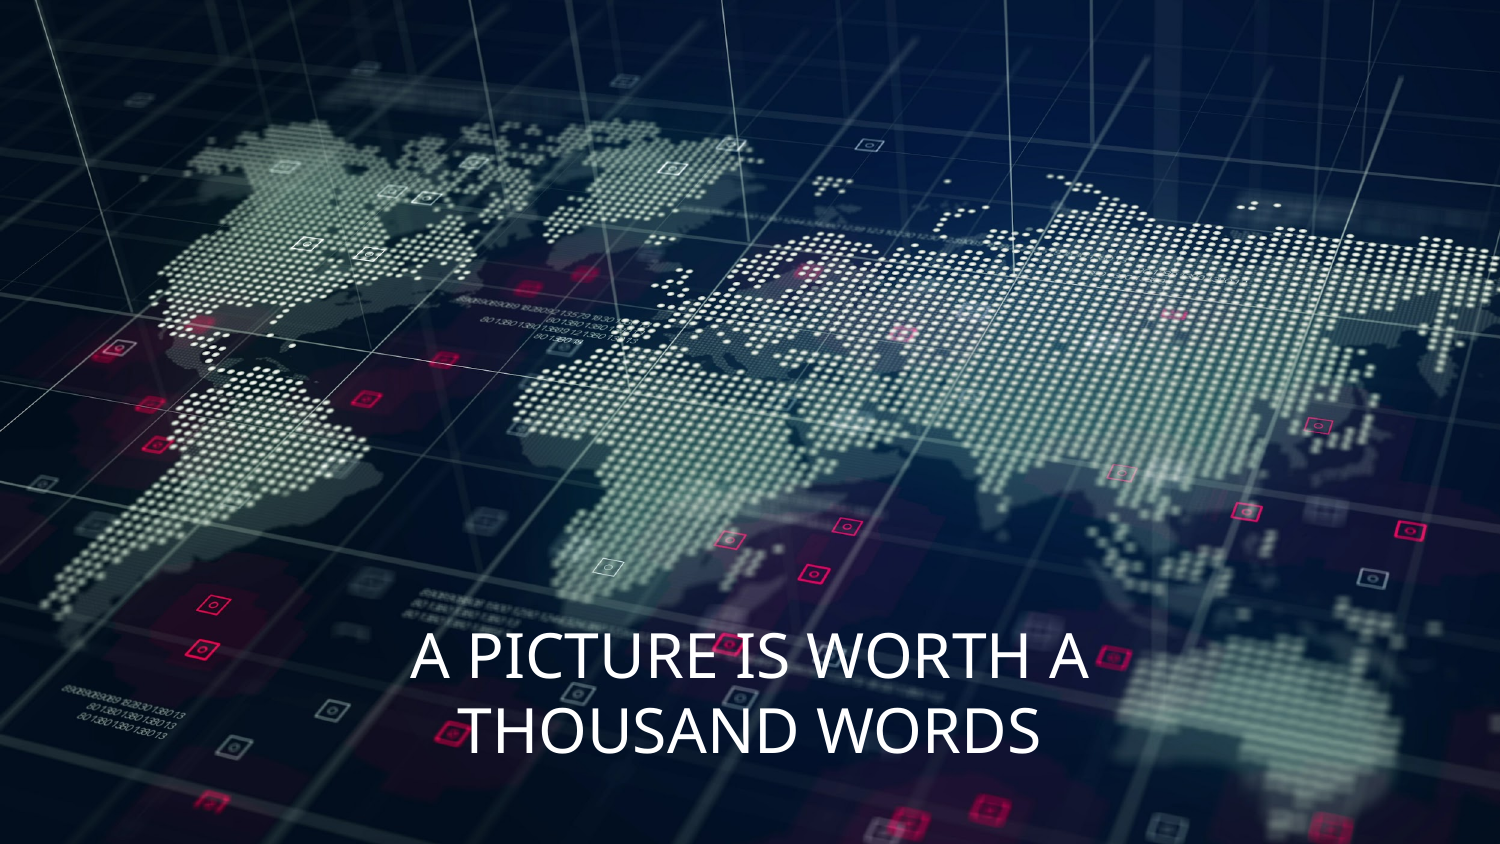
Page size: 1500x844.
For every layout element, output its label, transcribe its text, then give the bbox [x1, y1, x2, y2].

picture [0, 0, 1500, 844]
title A PICTURE IS WORTH A THOUSAND WORDS [225, 602, 1275, 780]
